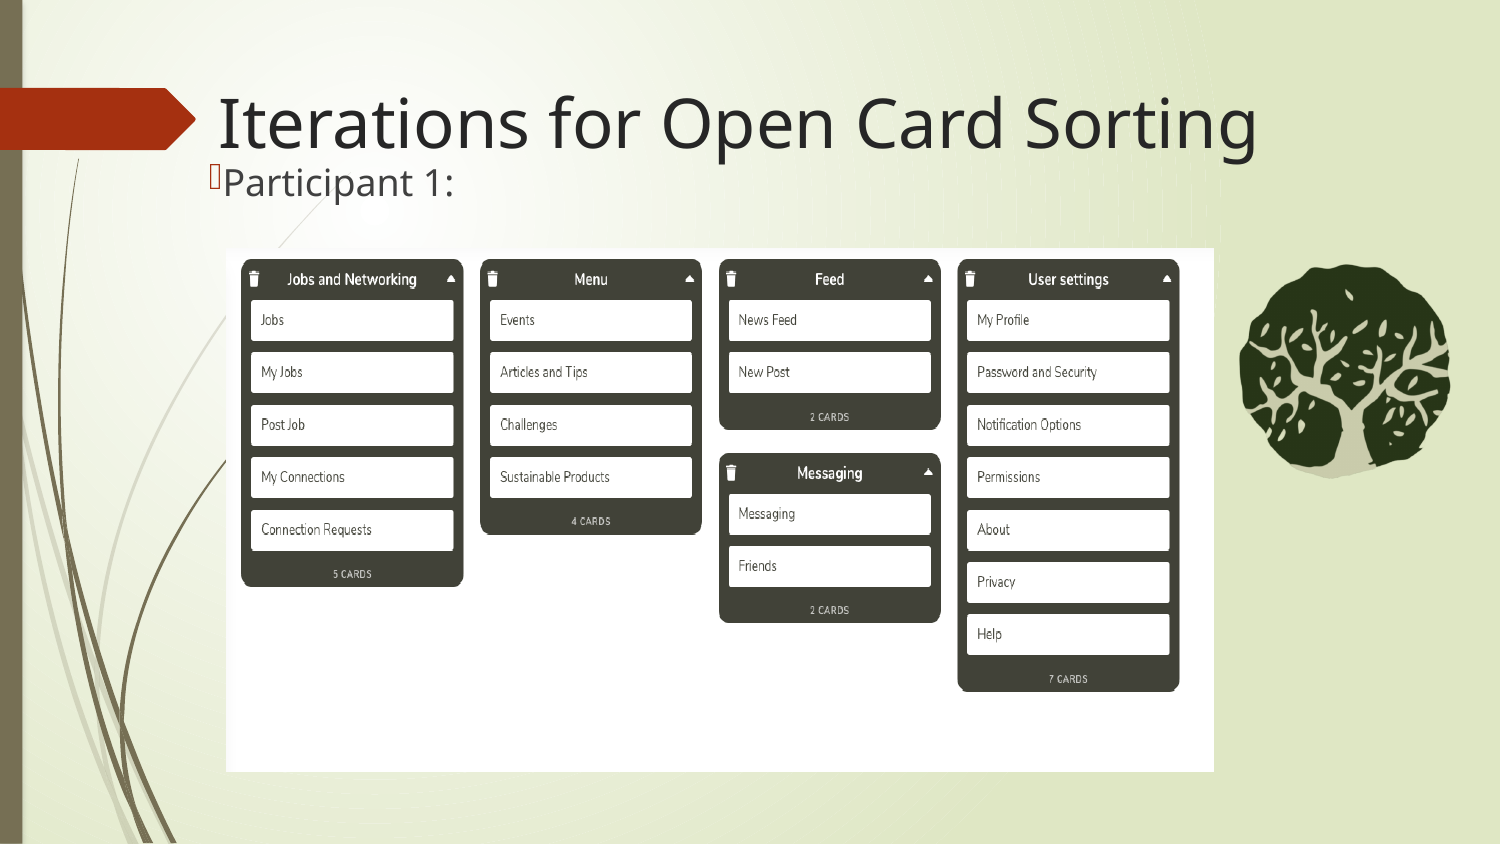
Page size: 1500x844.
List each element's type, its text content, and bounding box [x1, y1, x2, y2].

picture [1230, 261, 1454, 485]
title Iterations for Open Card Sorting [201, 72, 1299, 230]
picture [226, 248, 1214, 772]
text_box Participant 1: [183, 150, 629, 312]
